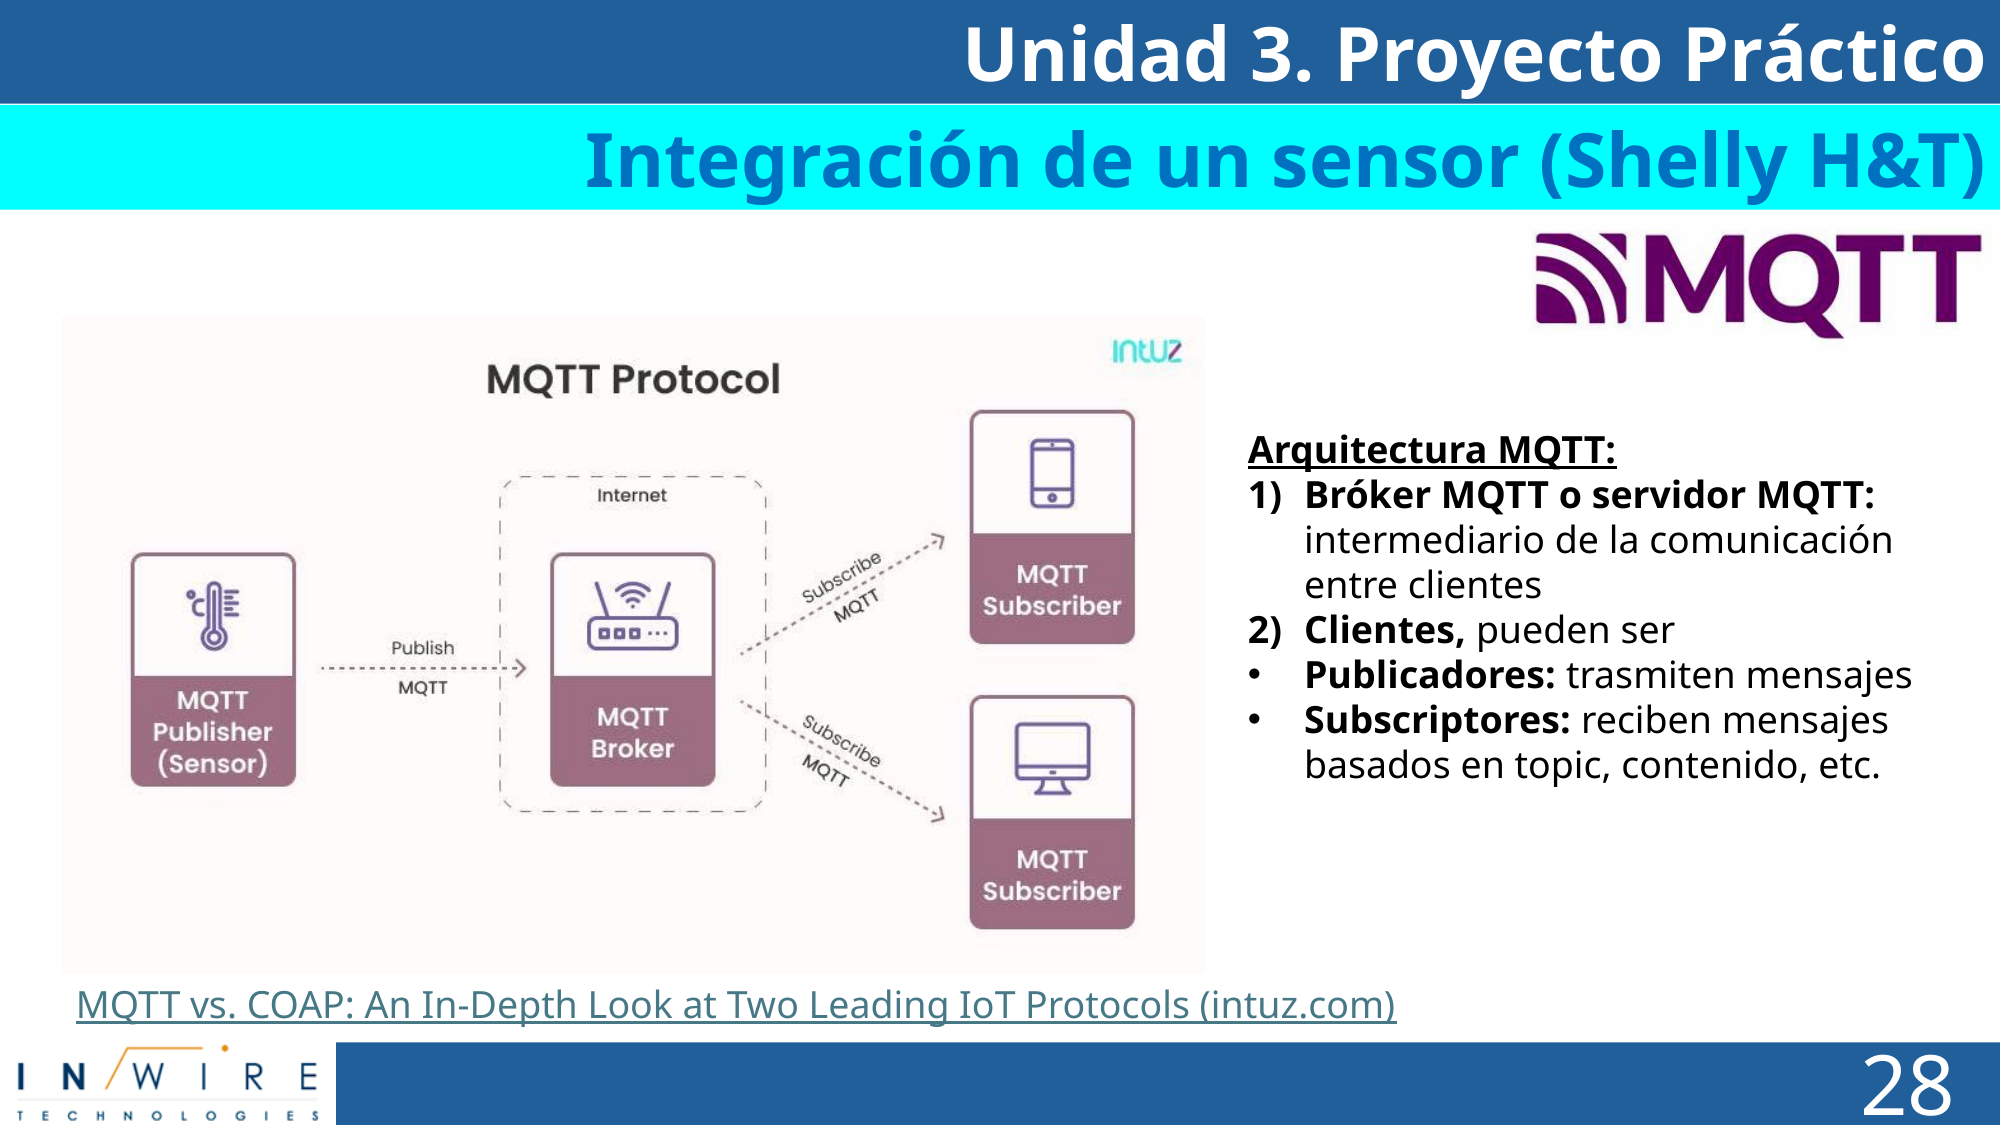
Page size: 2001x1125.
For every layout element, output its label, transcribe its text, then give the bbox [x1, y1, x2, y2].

text_box Arquitectura MQTT: Bróker MQTT o servidor MQTT: intermediario de la comunicación entre clientes Clientes, pueden ser Publicadores: trasmiten mensajes Subscriptores: reciben mensajes basados en topic, contenido, etc. [1233, 418, 1942, 828]
text_box Unidad 3. Proyecto Práctico [0, 0, 2000, 104]
text_box MQTT vs. COAP: An In-Depth Look at Two Leading IoT Protocols (intuz.com) [61, 973, 1584, 1040]
picture [0, 1037, 336, 1125]
picture [1515, 214, 2000, 356]
picture [60, 317, 1206, 974]
text_box Integración de un sensor (Shelly H&T) [0, 104, 2000, 210]
